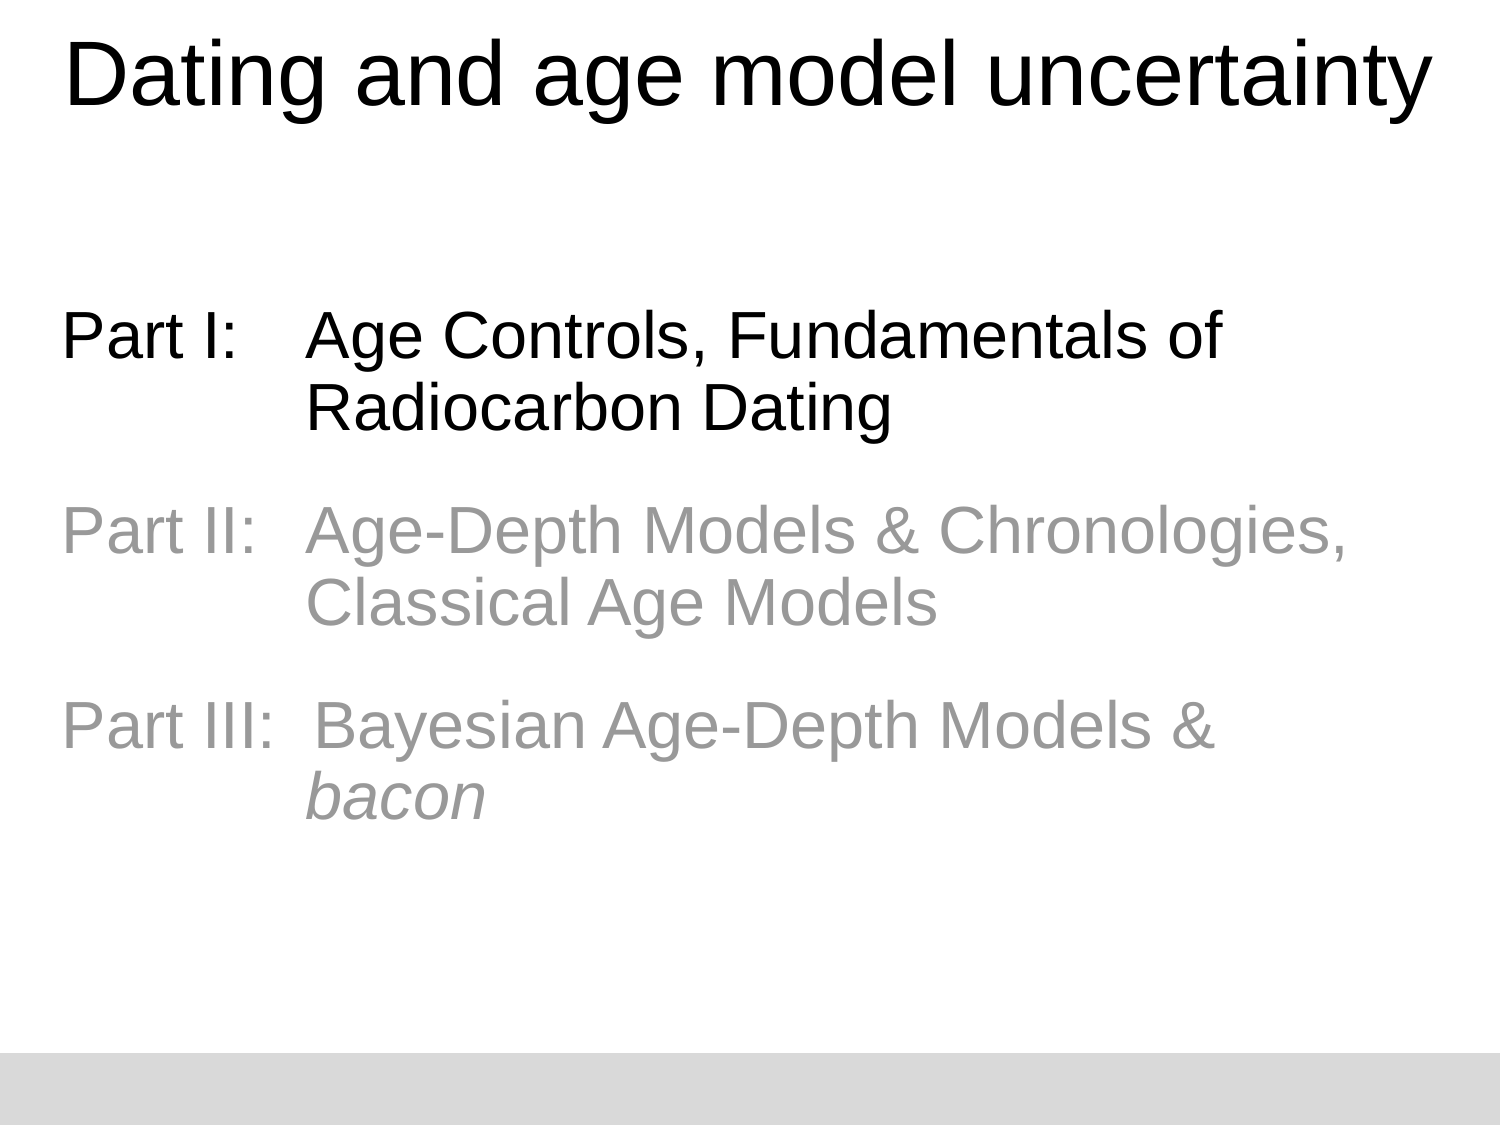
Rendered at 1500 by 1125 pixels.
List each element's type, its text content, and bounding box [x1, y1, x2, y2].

text_box [0, 465, 1500, 954]
title Dating and age model uncertainty [0, 0, 1500, 138]
list Part I: Age Controls, Fundamentals of Radiocarbon Dating Part II: Age-Depth Models & Chronologies, Classical Age Models Part III: Bayesian Age-Depth Models & bacon [46, 293, 1422, 465]
